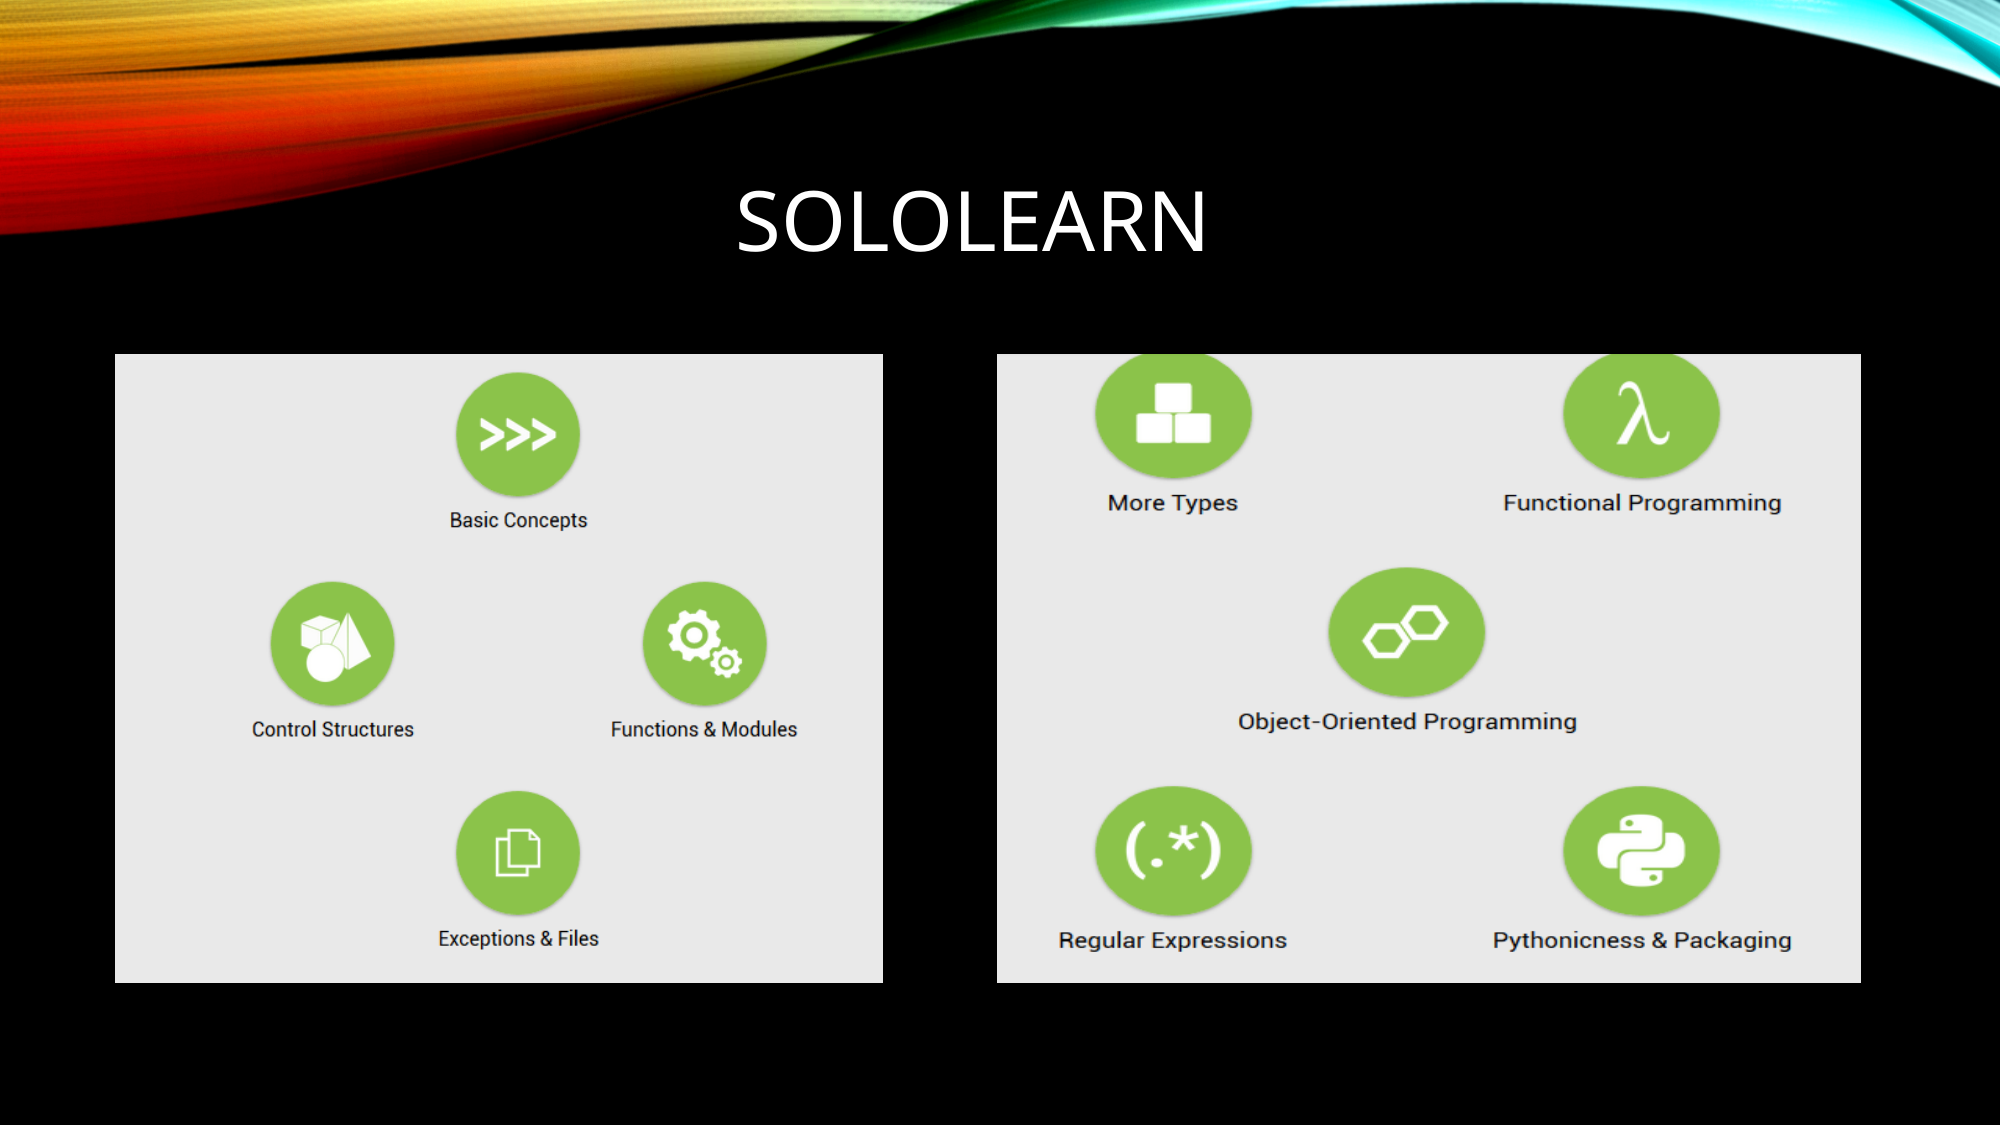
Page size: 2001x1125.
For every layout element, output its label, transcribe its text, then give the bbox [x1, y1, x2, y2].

title SoloLearn [267, 118, 1680, 331]
picture [115, 354, 884, 983]
picture [0, 0, 2000, 237]
picture [997, 354, 1861, 983]
